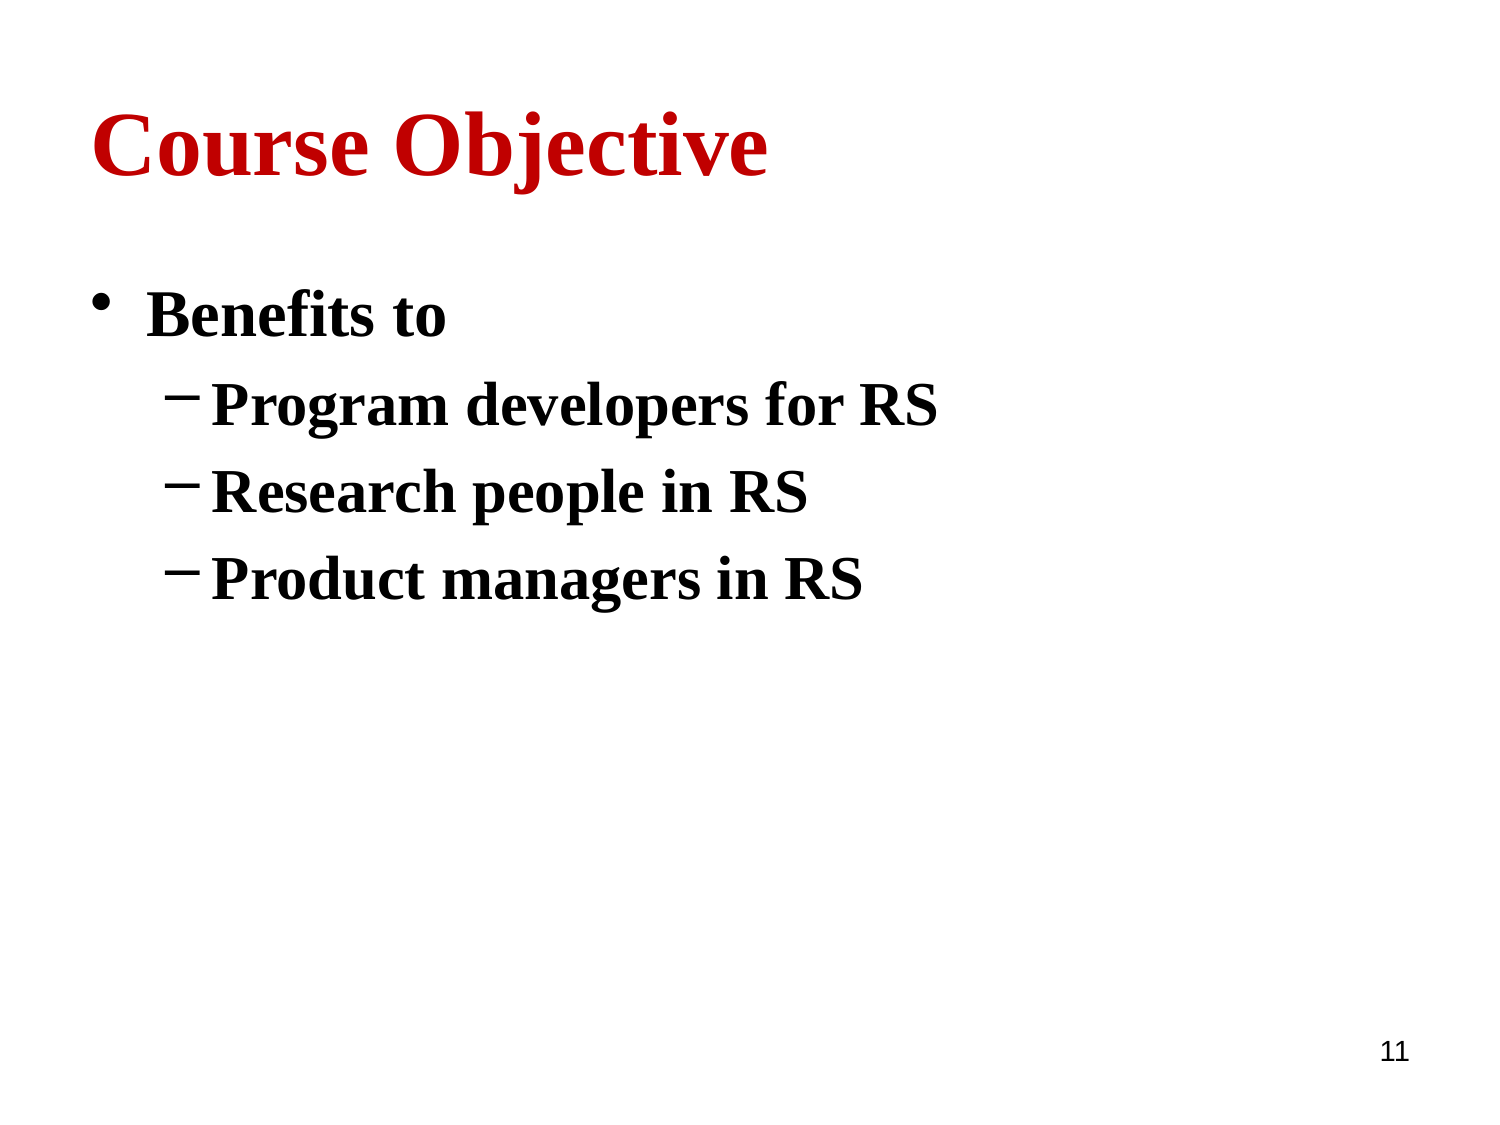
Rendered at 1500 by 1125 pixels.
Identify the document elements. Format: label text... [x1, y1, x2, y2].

slide_number 11 [1074, 1024, 1425, 1103]
title Course Objective [75, 45, 1425, 233]
list Benefits to Program developers for RS Research people in RS Product managers in RS [75, 262, 1425, 1005]
